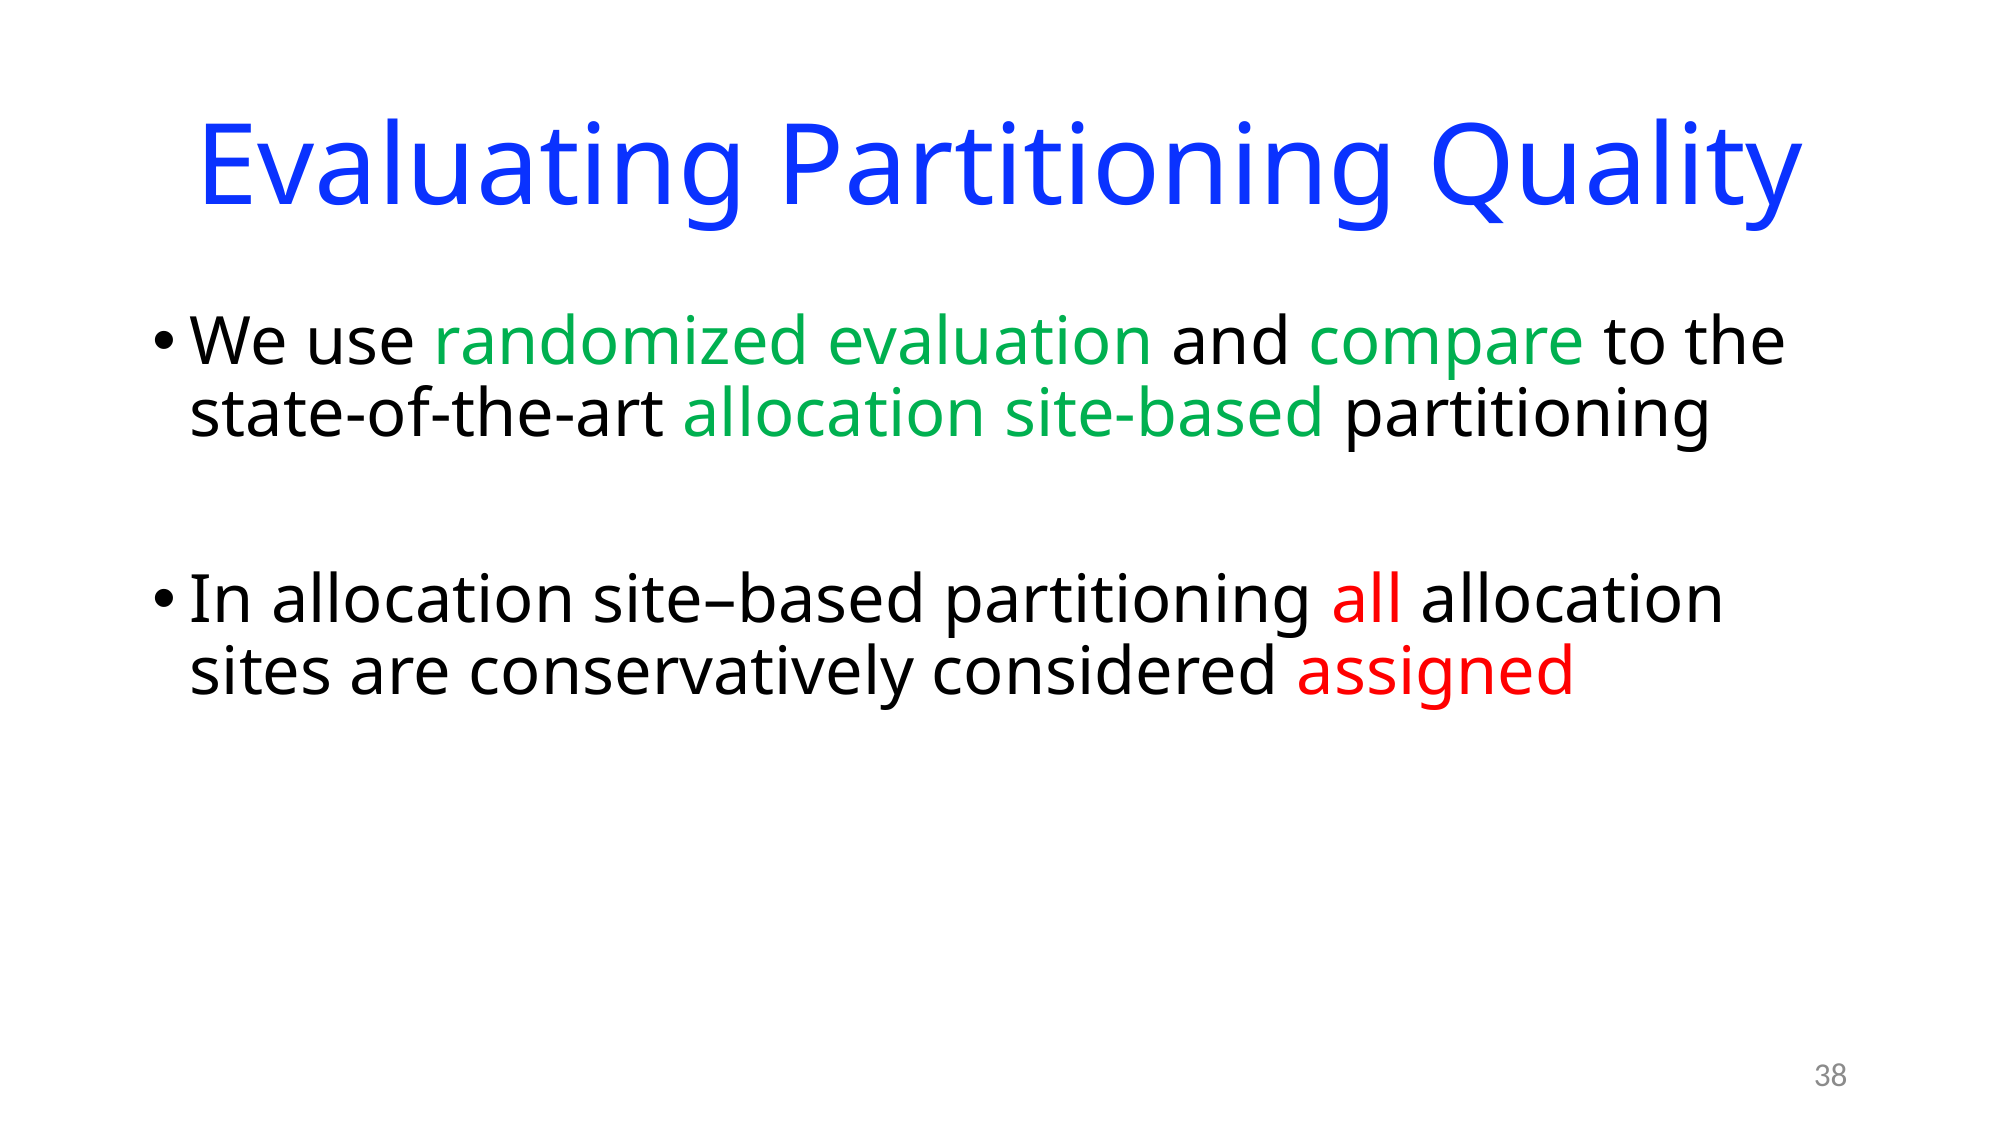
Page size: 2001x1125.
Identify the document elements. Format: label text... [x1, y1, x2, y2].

slide_number 38 [1412, 1042, 1863, 1103]
list We use randomized evaluation and compare to the state-of-the-art allocation site-based partitioning In allocation site–based partitioning all allocation sites are conservatively considered assigned [137, 299, 1863, 1014]
title Evaluating Partitioning Quality [137, 59, 1863, 278]
